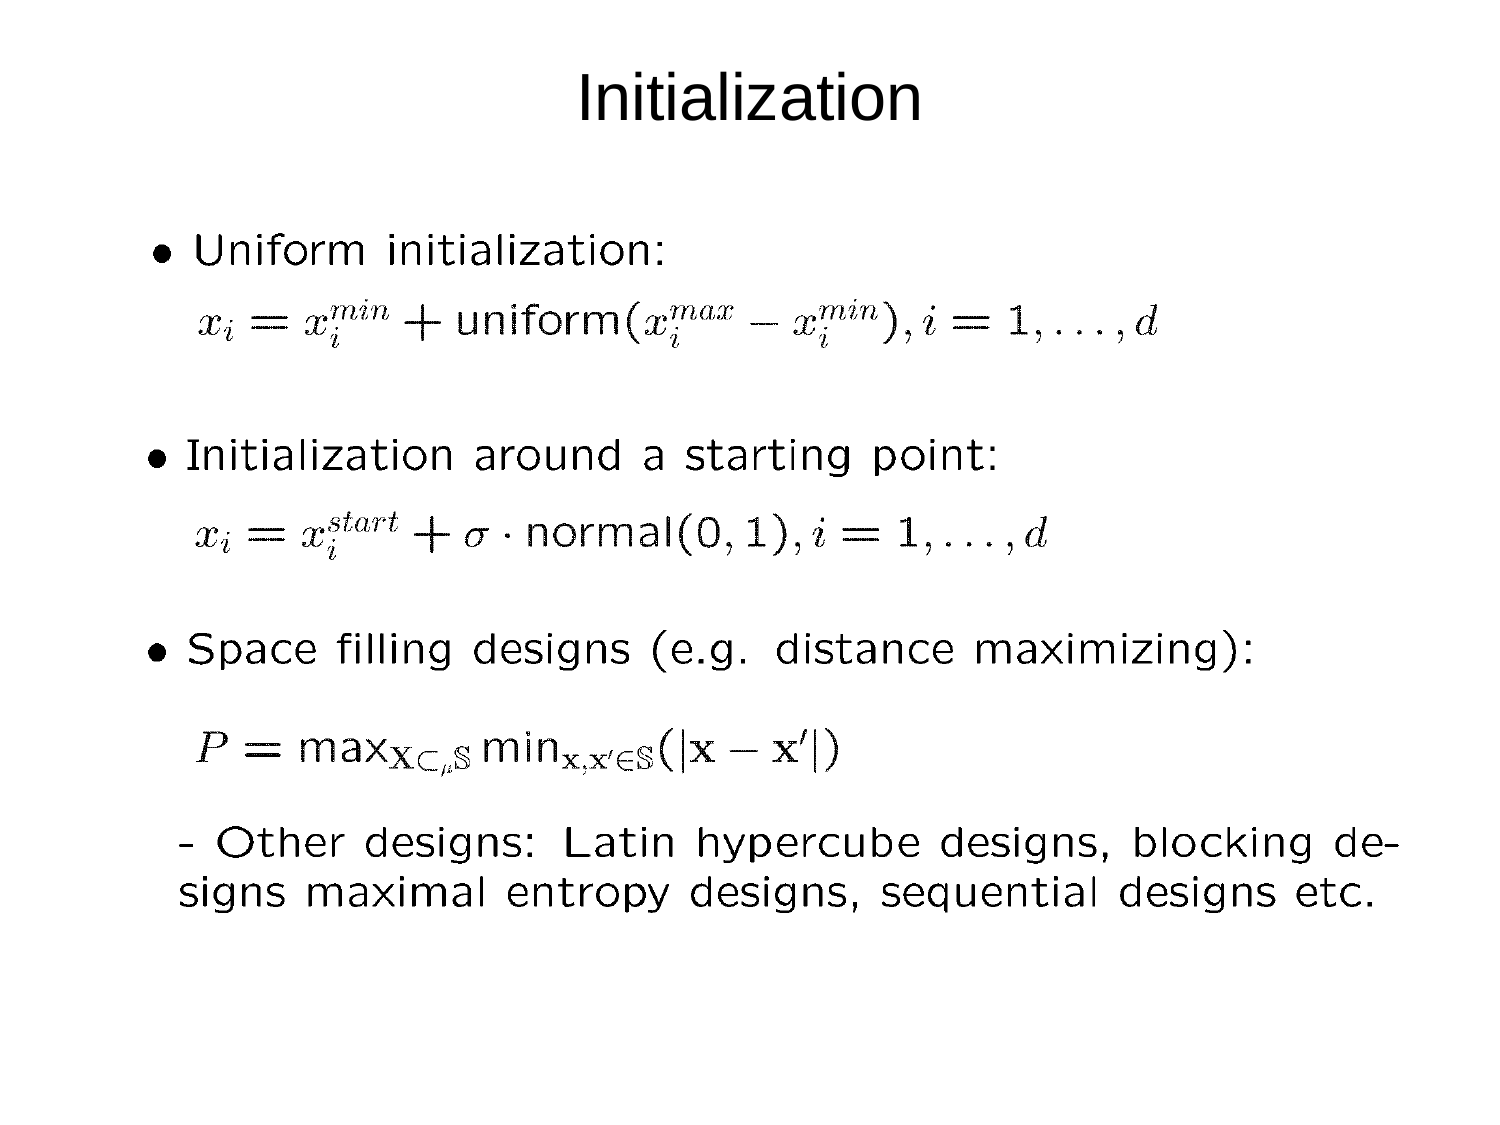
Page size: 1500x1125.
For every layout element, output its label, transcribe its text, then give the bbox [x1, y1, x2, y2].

title Initialization [0, 0, 1500, 188]
picture [151, 233, 663, 269]
picture [195, 727, 840, 778]
picture [195, 297, 1159, 350]
picture [177, 825, 1400, 916]
picture [192, 508, 1049, 562]
picture [147, 437, 995, 478]
picture [147, 626, 1252, 675]
